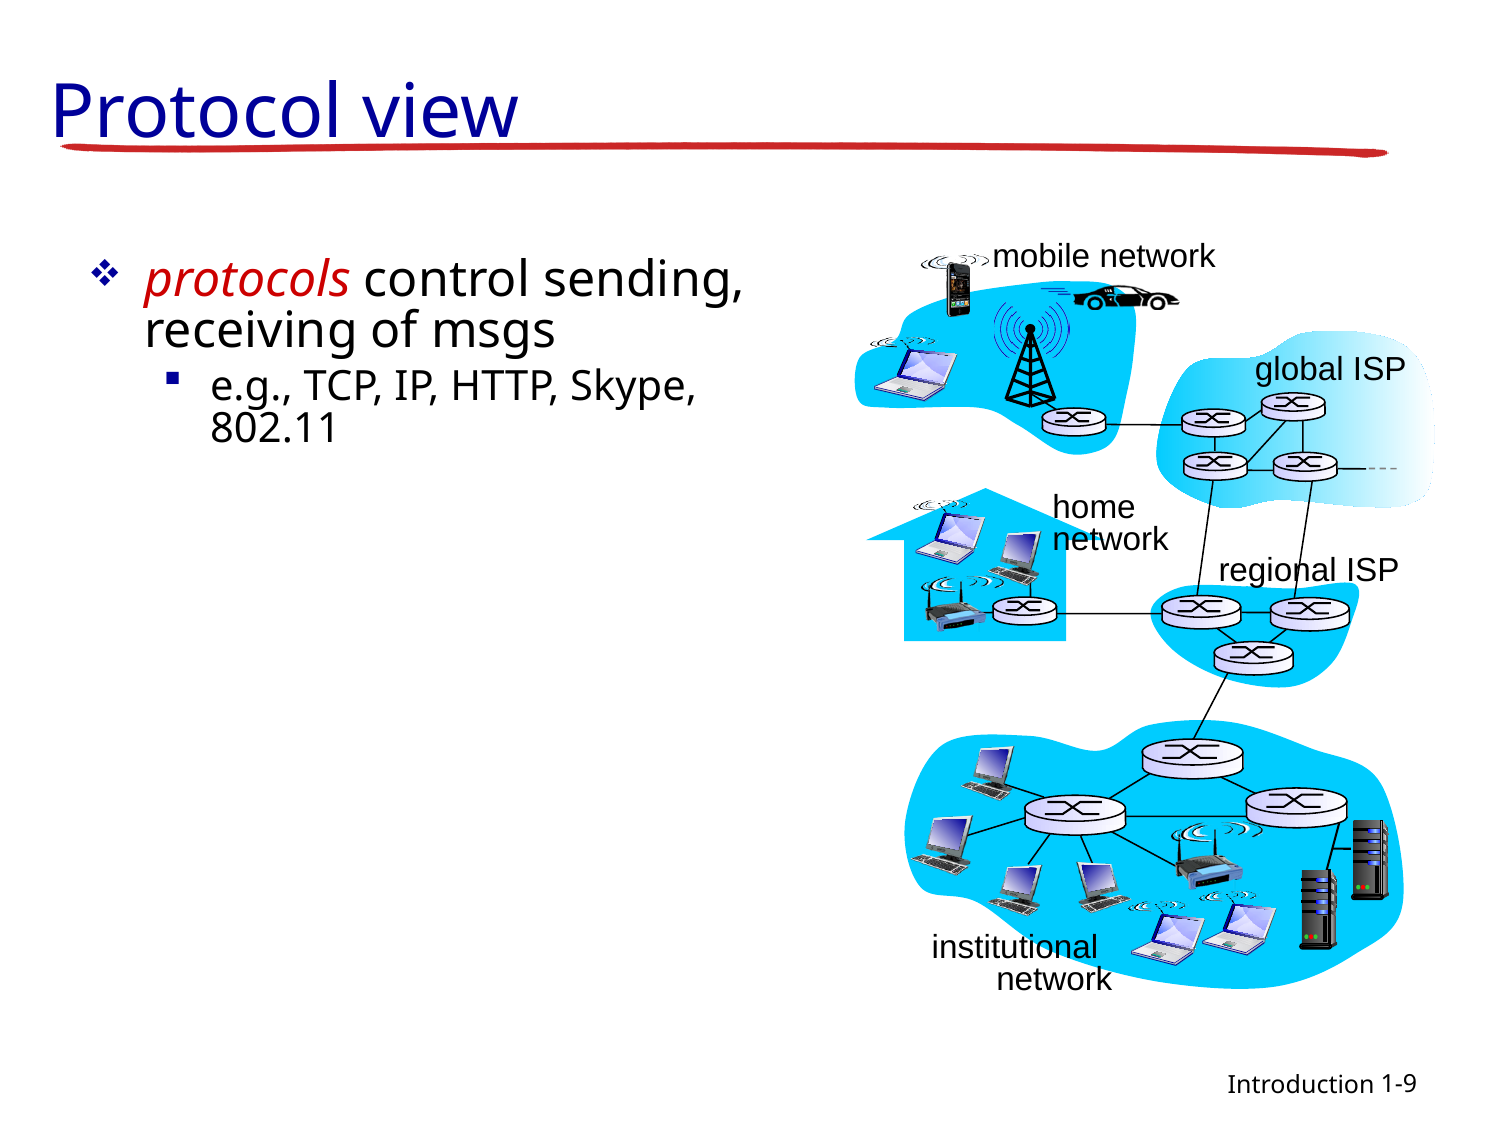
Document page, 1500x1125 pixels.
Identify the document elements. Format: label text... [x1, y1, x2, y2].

picture [53, 138, 1405, 163]
slide_number 1-9 [1365, 1059, 1477, 1106]
footer Introduction [1209, 1060, 1391, 1109]
list protocols control sending, receiving of msgs e.g., TCP, IP, HTTP, Skype, 802.11 [72, 248, 848, 981]
text_box Protocol view [34, 31, 1410, 185]
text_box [853, 226, 1437, 1006]
